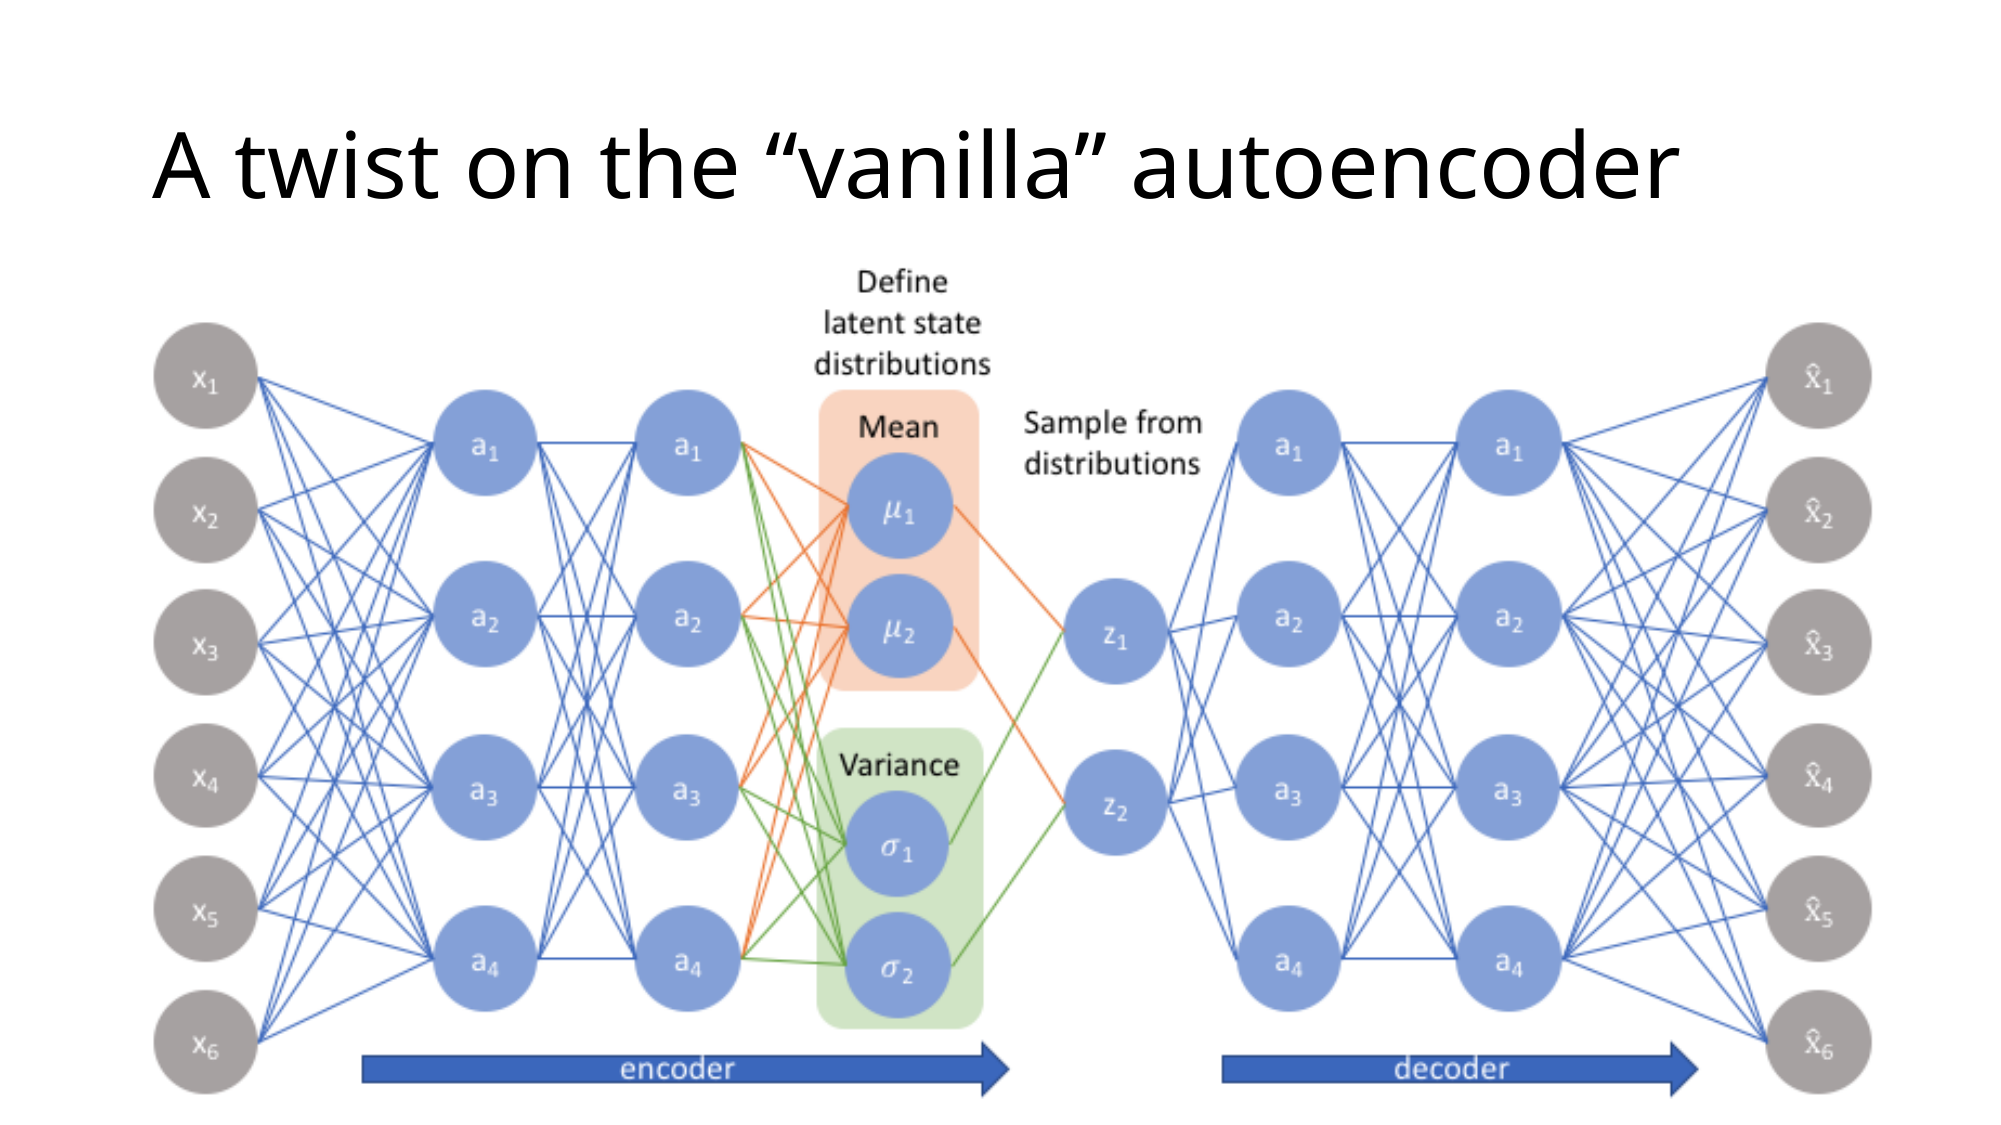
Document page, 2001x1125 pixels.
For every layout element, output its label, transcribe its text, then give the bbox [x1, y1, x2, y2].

picture [137, 243, 1894, 1112]
title A twist on the “vanilla” autoencoder [137, 59, 1863, 243]
